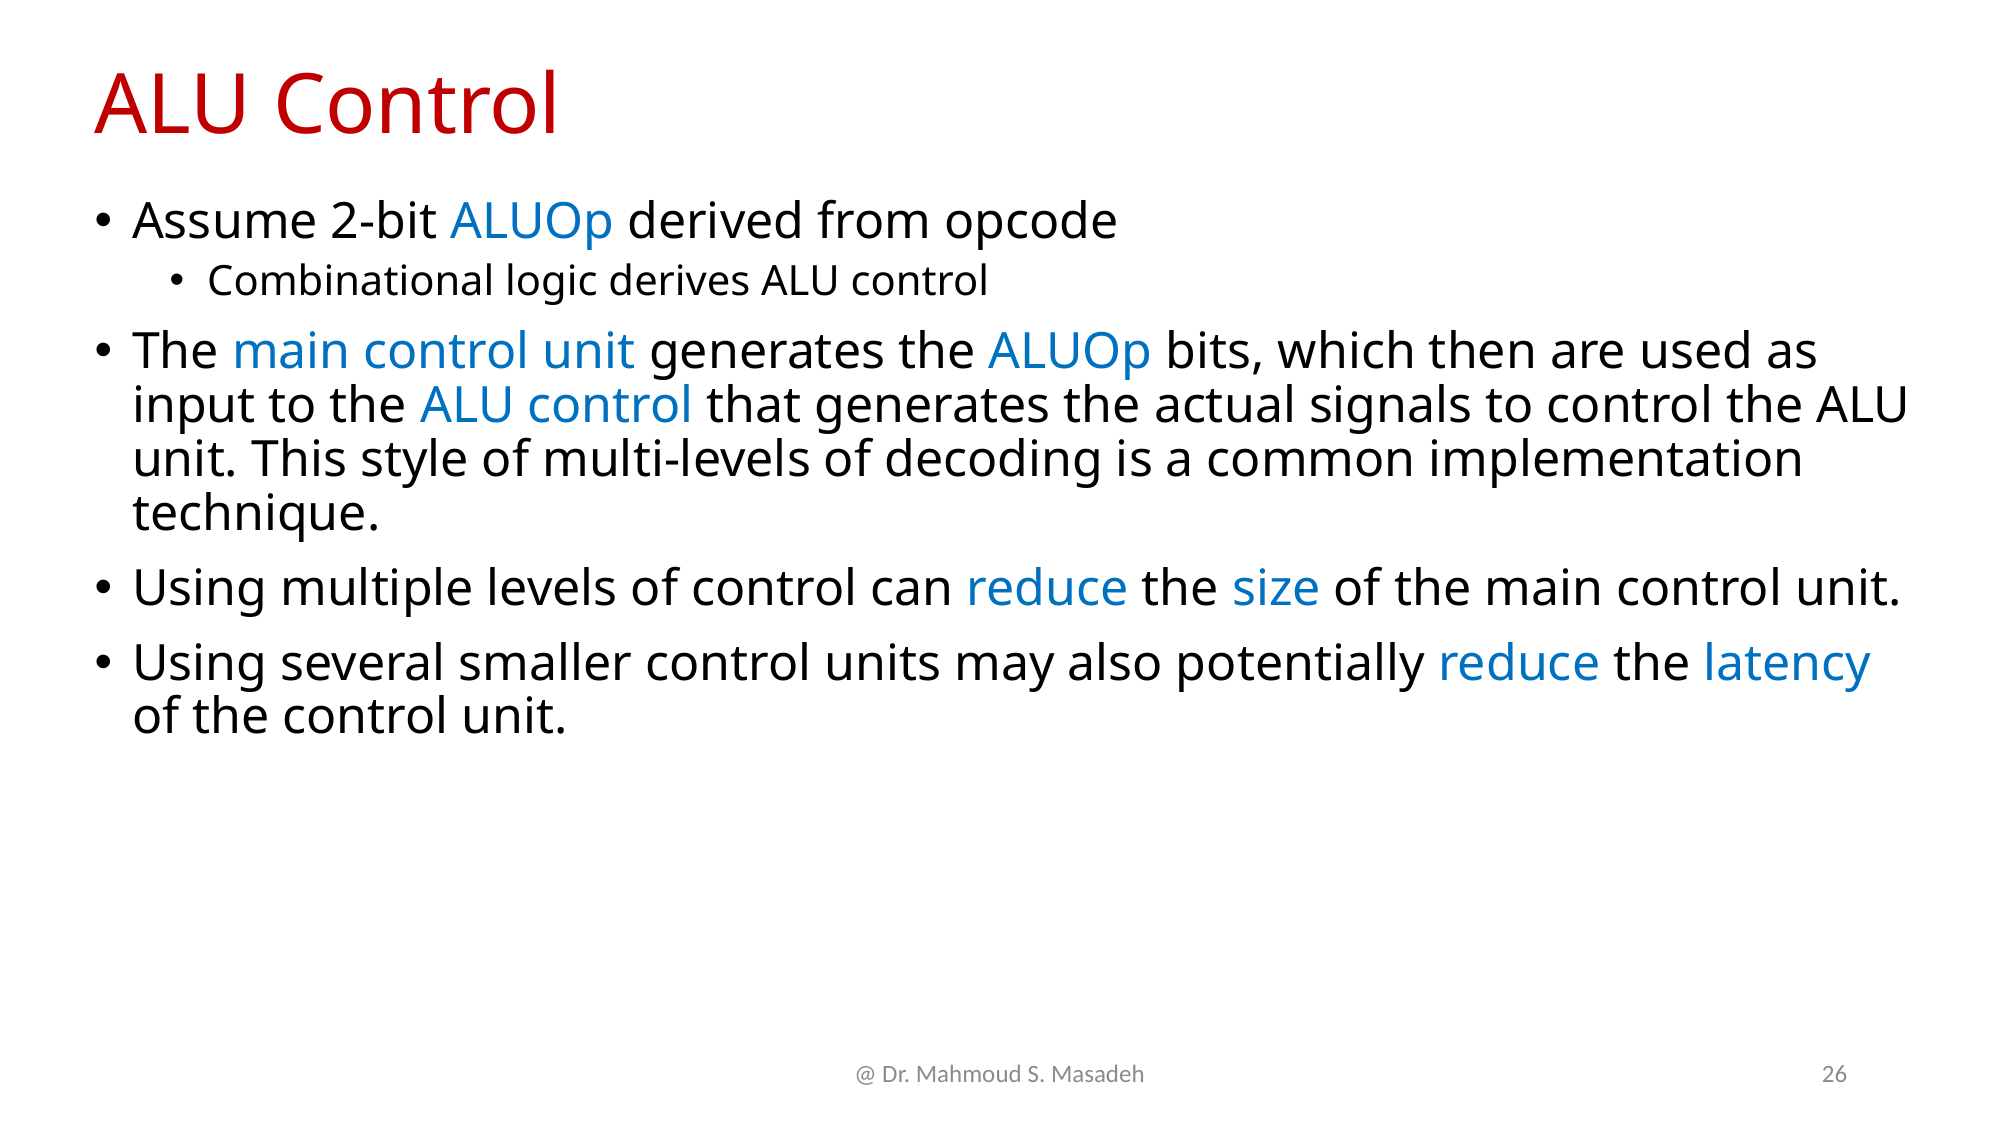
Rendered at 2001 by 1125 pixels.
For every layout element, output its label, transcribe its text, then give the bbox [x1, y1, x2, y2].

footer @ Dr. Mahmoud S. Masadeh [662, 1042, 1338, 1103]
slide_number 26 [1412, 1042, 1863, 1103]
title ALU Control [79, 59, 1929, 154]
list Assume 2-bit ALUOp derived from opcode Combinational logic derives ALU control The main control unit generates the ALUOp bits, which then are used as input to the ALU control that generates the actual signals to control the ALU unit. This style of multi-levels of decoding is a common implementation technique. Using multiple levels of control can reduce the size of the main control unit. Using several smaller control units may also potentially reduce the latency of the control unit. [79, 187, 1947, 1043]
